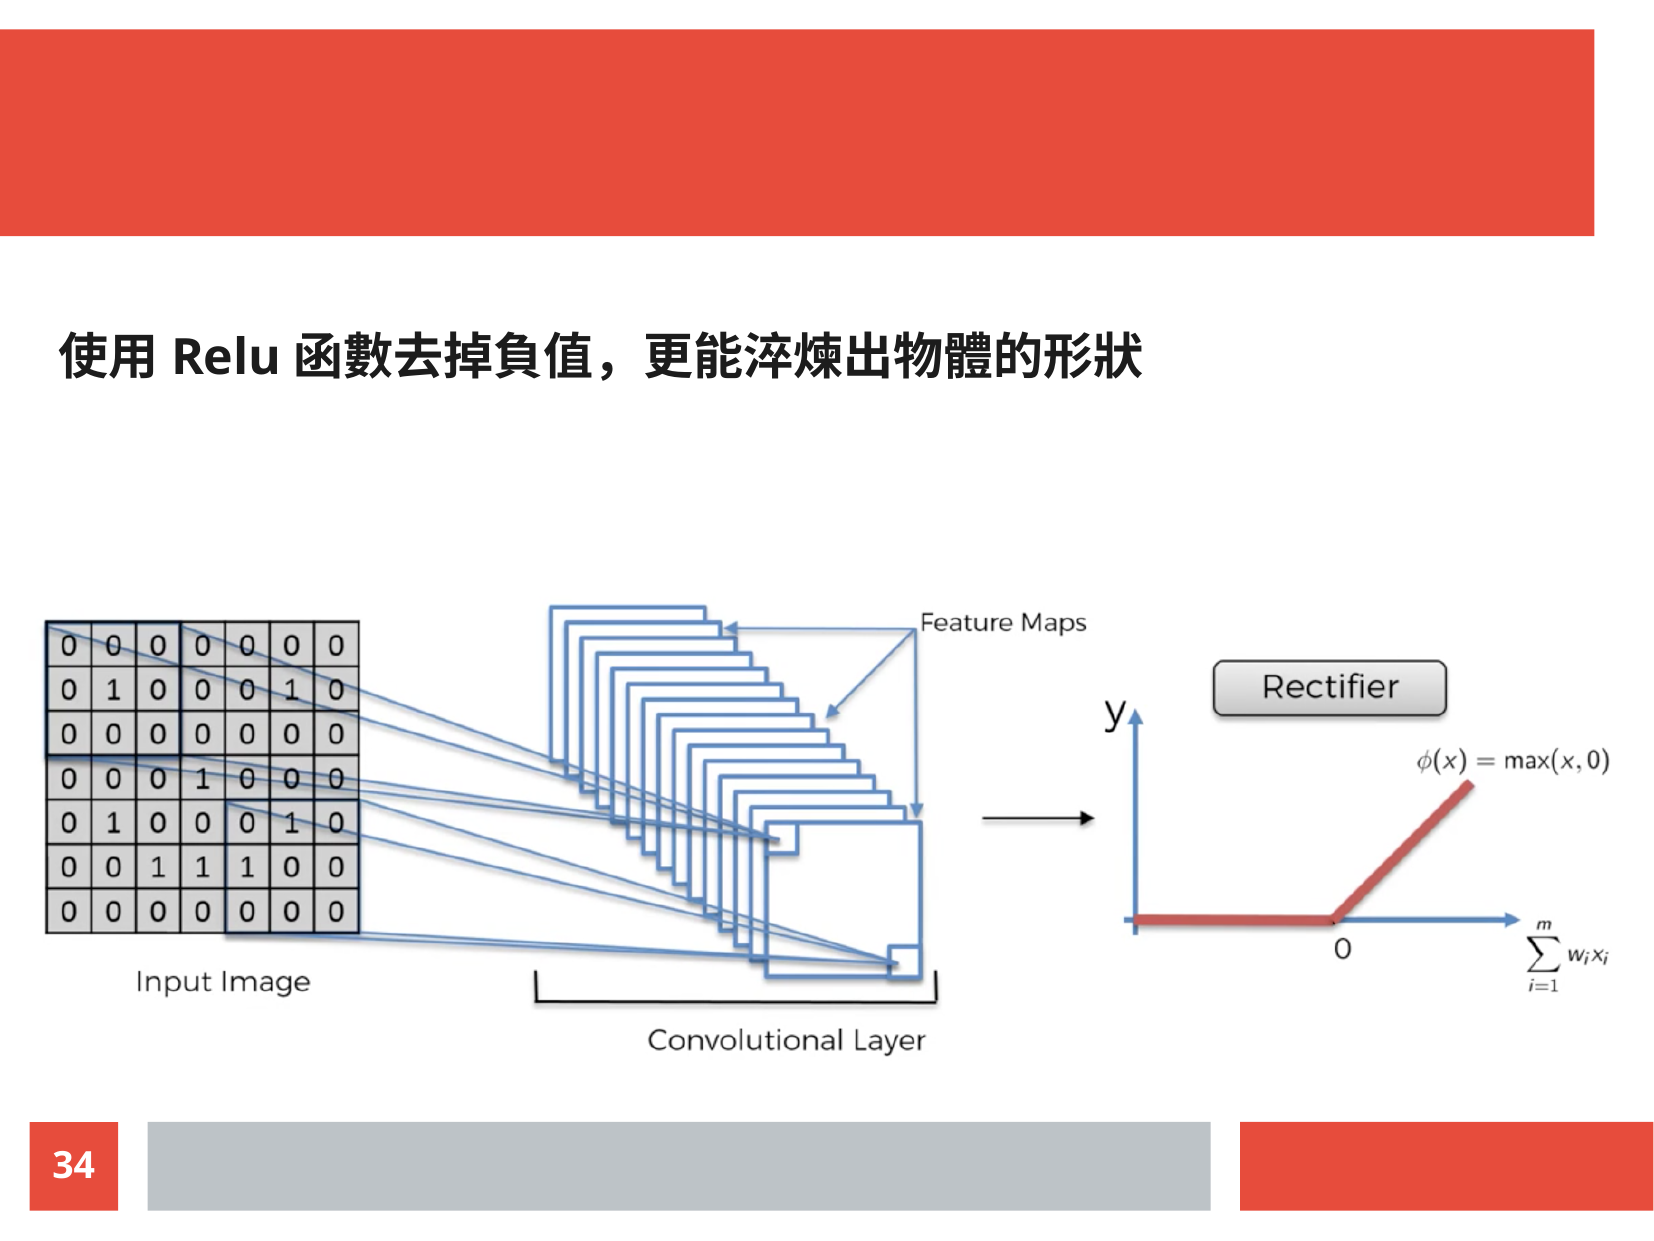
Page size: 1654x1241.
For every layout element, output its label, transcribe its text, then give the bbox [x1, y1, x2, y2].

list 使用Relu函數去掉負值，更能淬煉出物體的形狀 [59, 324, 1565, 549]
picture [5, 552, 1654, 1096]
slide_number 34 [29, 1122, 119, 1211]
